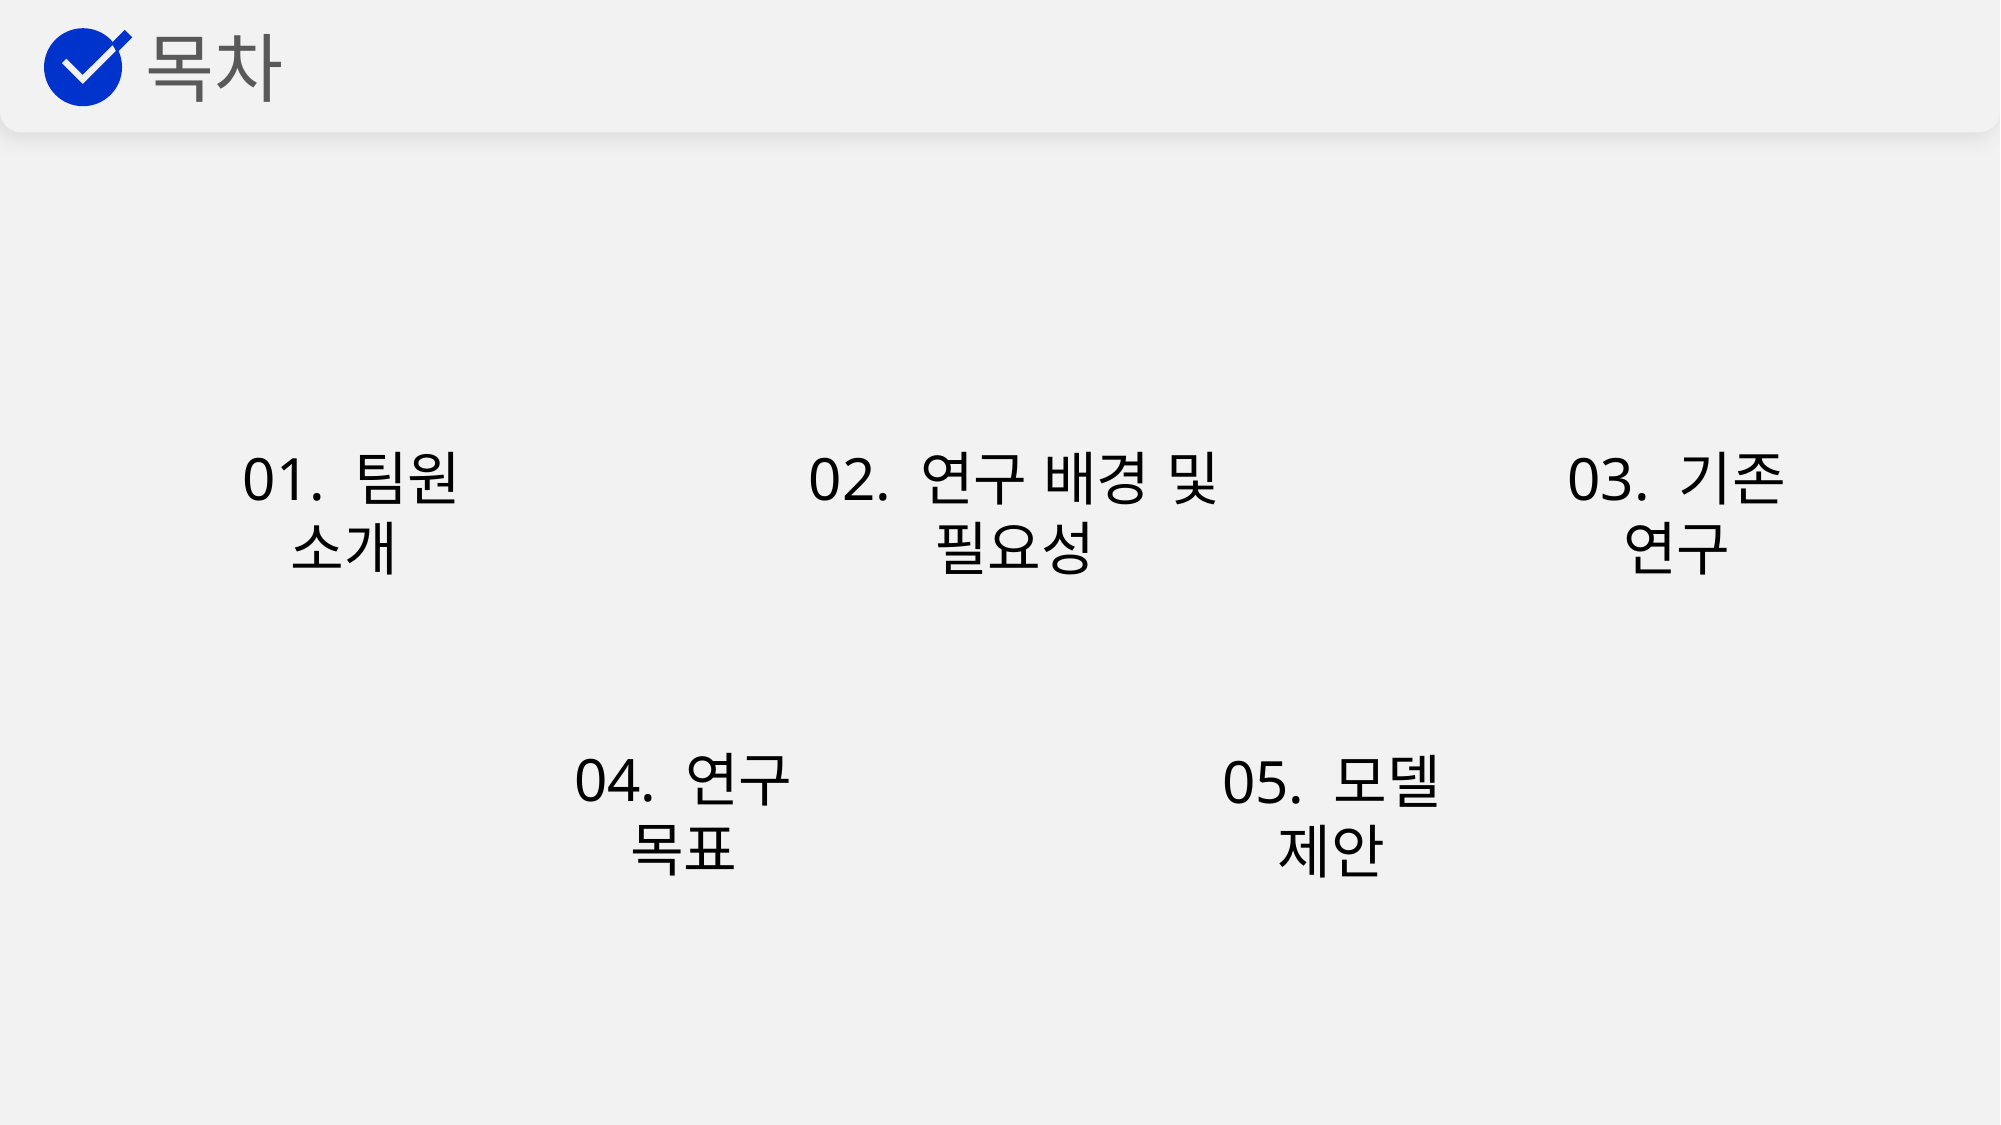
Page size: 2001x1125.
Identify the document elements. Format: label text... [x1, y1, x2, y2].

text_box 03. 기존 연구 [1492, 434, 1861, 590]
text_box 04. 연구 목표 [499, 735, 868, 891]
text_box [0, 0, 2000, 134]
text_box 05. 모델 제안 [1147, 737, 1516, 893]
text_box 01. 팀원 소개 [167, 434, 537, 590]
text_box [45, 29, 131, 106]
text_box 02. 연구 배경 및 필요성 [710, 434, 1319, 590]
text_box 목차 [130, 14, 1109, 119]
